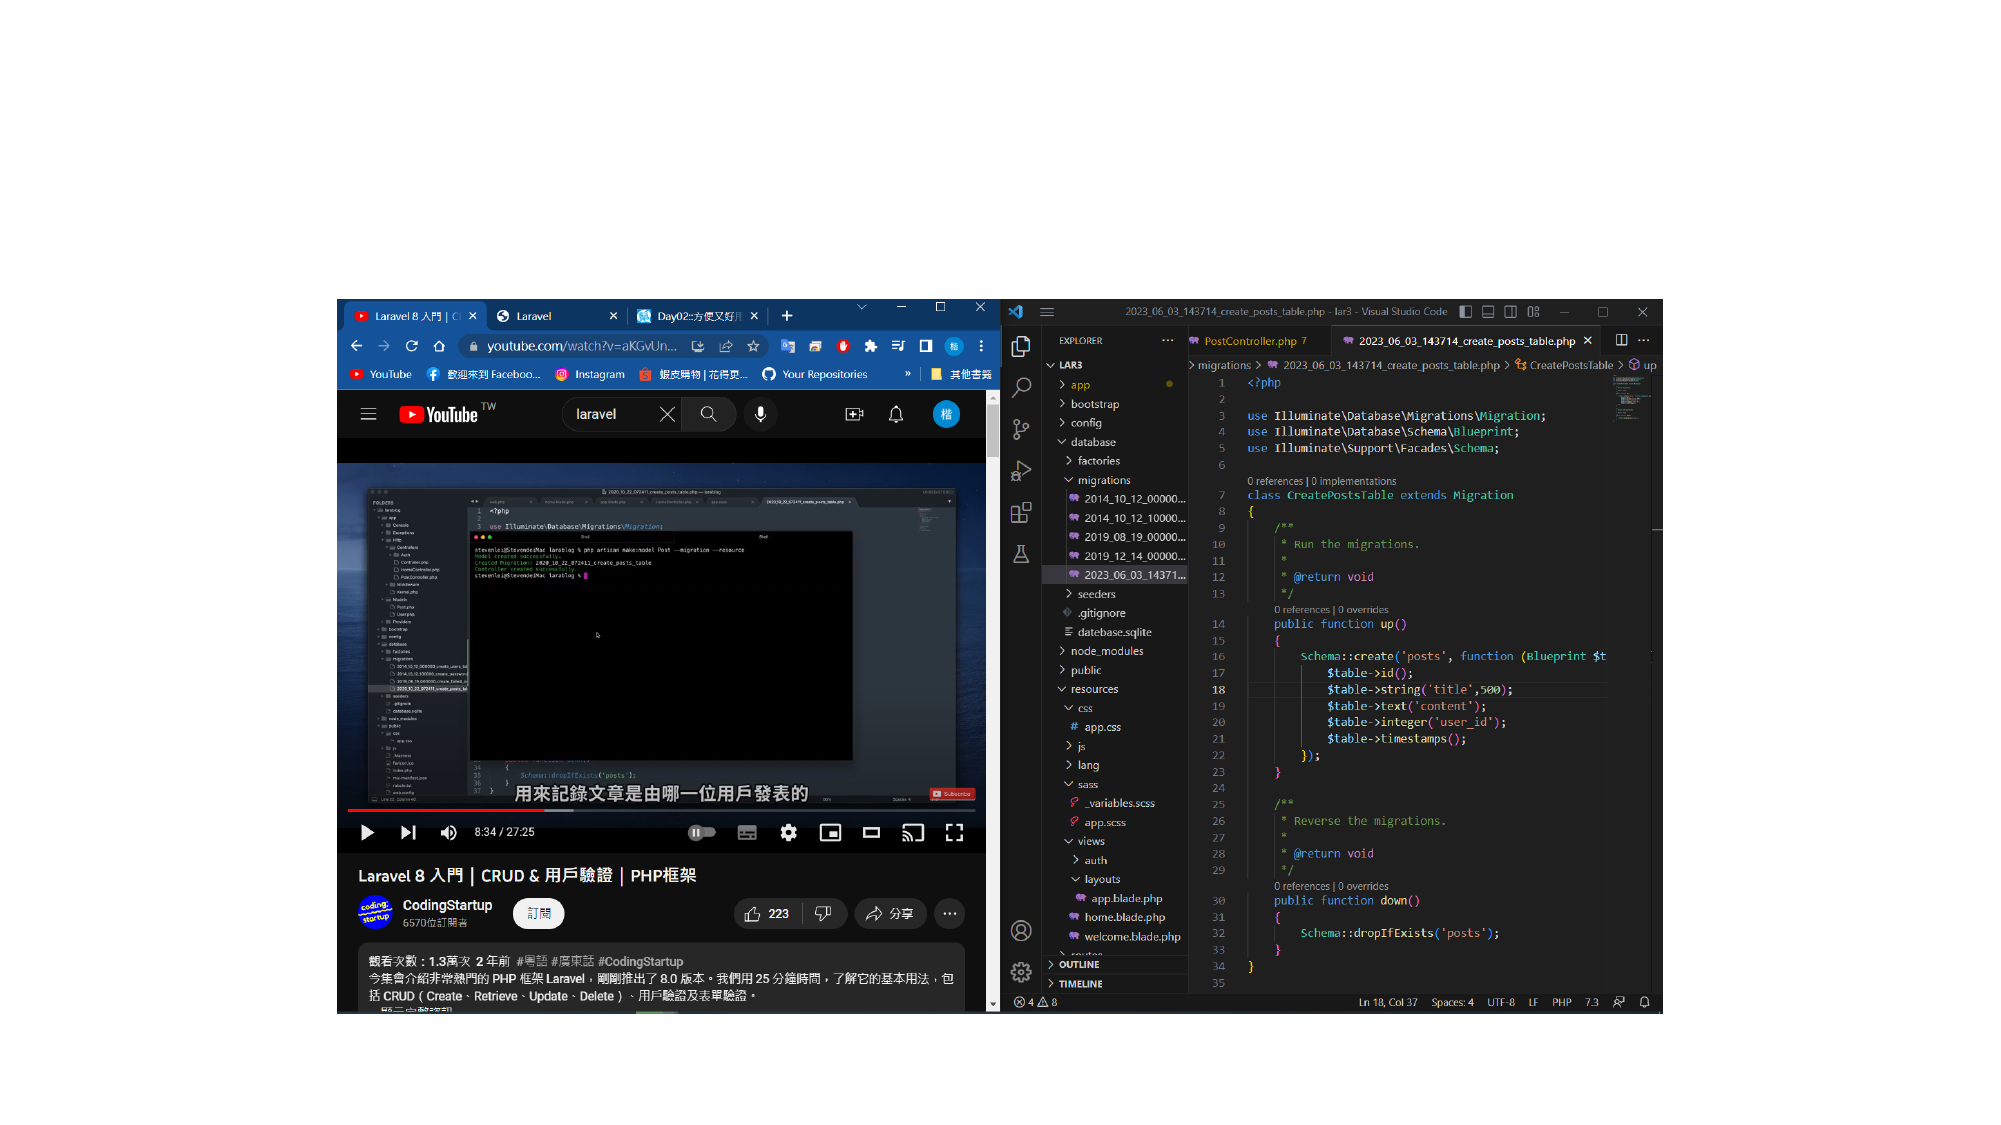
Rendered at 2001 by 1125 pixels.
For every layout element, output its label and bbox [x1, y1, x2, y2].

list [337, 299, 1663, 1014]
